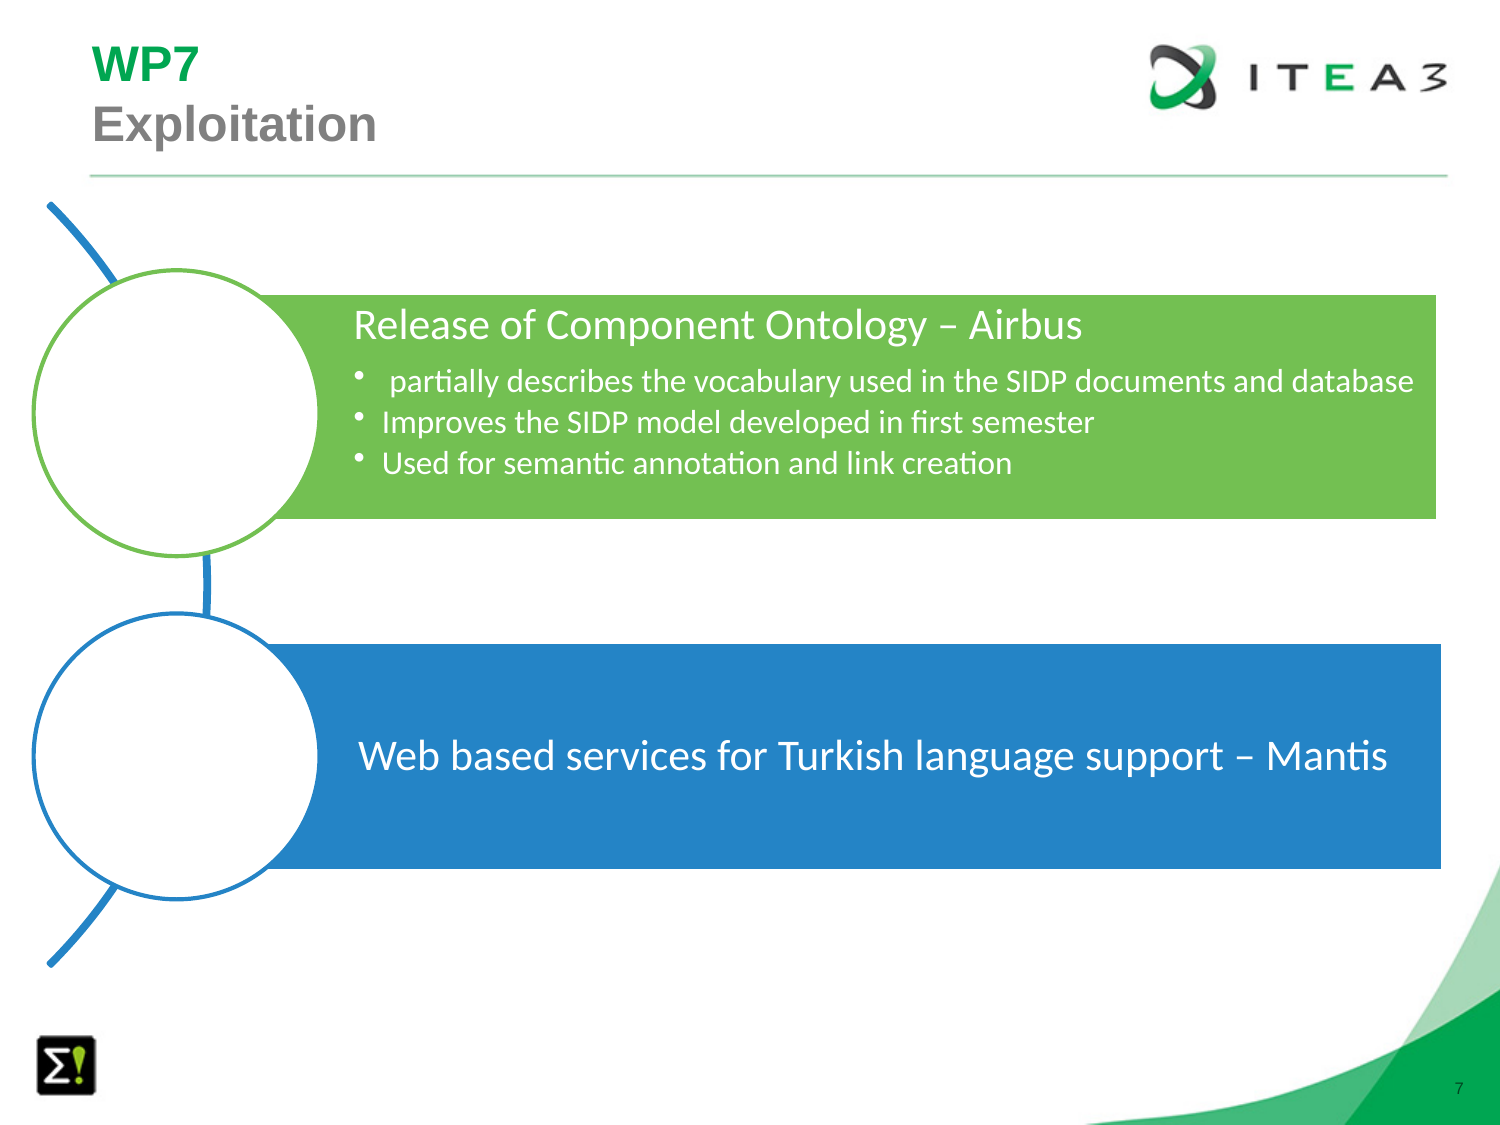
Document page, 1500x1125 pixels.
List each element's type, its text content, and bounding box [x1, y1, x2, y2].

title WP7 Exploitation [76, 23, 1099, 160]
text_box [29, 184, 1448, 986]
picture [0, 0, 1500, 1125]
